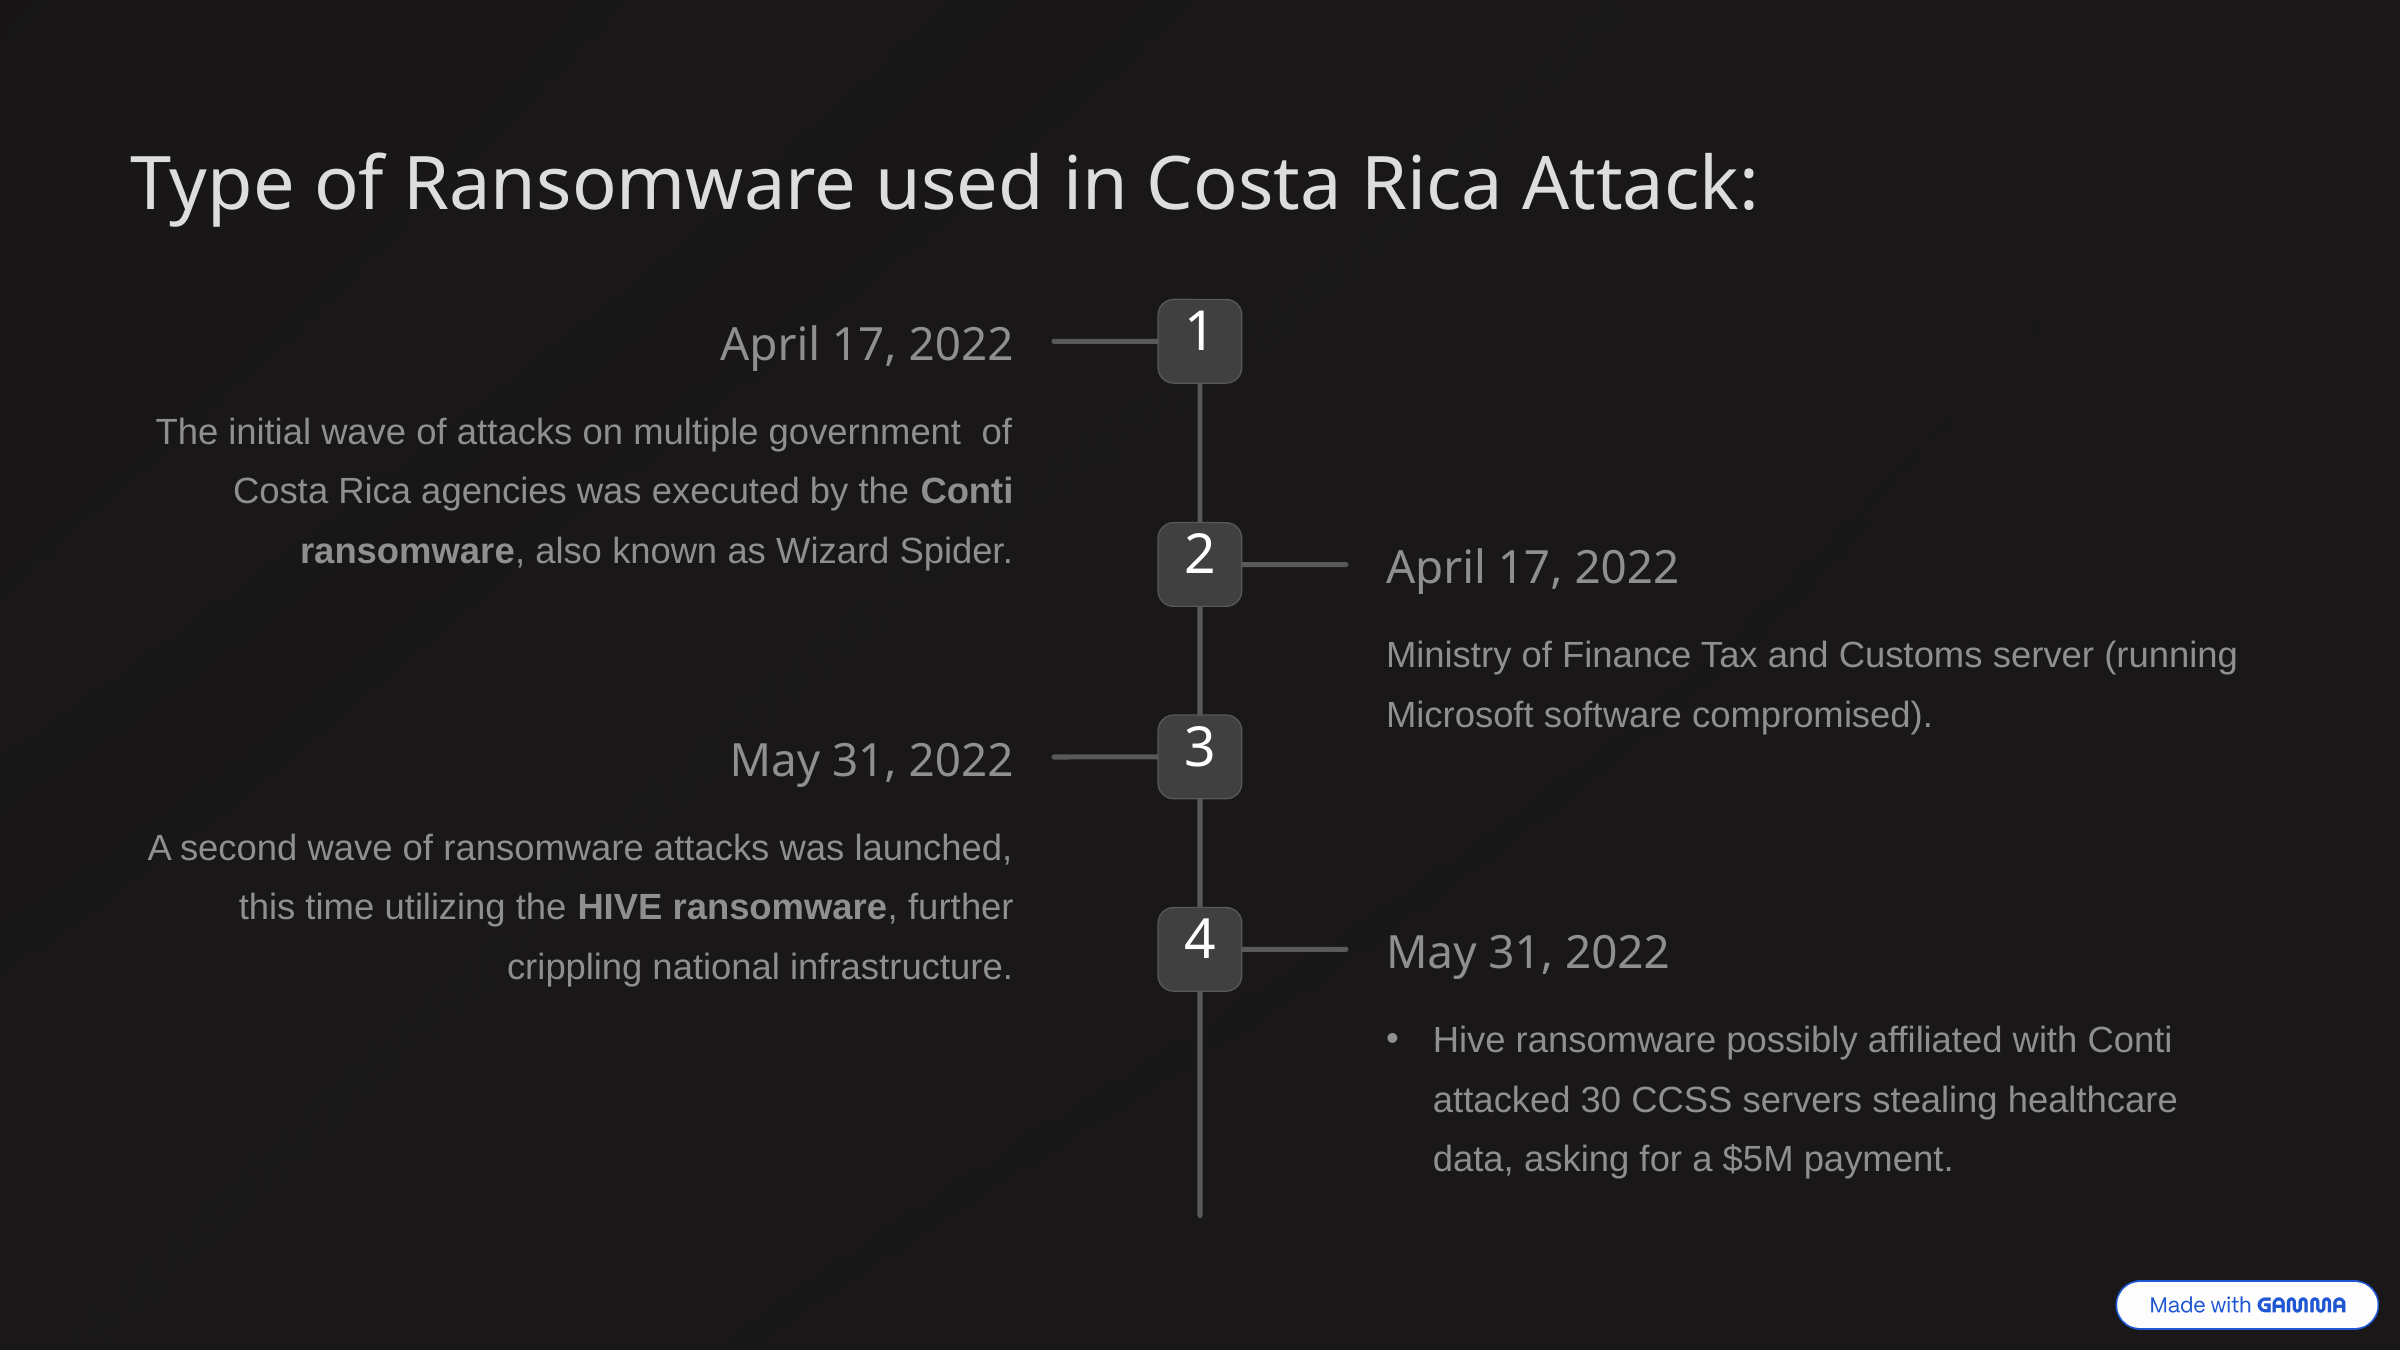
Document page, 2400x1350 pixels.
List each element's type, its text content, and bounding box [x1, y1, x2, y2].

text_box [1051, 338, 1158, 344]
text_box [1242, 562, 1349, 568]
text_box May 31, 2022 [548, 727, 1014, 786]
text_box [1051, 754, 1158, 760]
text_box [1197, 799, 1203, 907]
text_box [1158, 907, 1242, 992]
text_box [1197, 384, 1203, 522]
text_box [1158, 299, 1242, 384]
text_box 2 [1172, 529, 1228, 600]
text_box Type of Ransomware used in Costa Rica Attack: [130, 132, 1842, 226]
text_box A second wave of ransomware attacks was launched, this time utilizing the HIVE ransomware, further crippling national infrastructure. [130, 808, 1014, 987]
text_box [1158, 714, 1242, 799]
text_box [1197, 992, 1203, 1218]
text_box 4 [1172, 914, 1228, 985]
text_box April 17, 2022 [1385, 535, 1852, 594]
text_box Ministry of Finance Tax and Customs server (running Microsoft software compromised). [1386, 615, 2270, 735]
text_box [1158, 522, 1242, 607]
text_box Hive ransomware possibly affiliated with Conti attacked 30 CCSS servers stealing healthcare data, asking for a $5M payment. [1386, 1000, 2270, 1180]
text_box [1197, 607, 1203, 715]
text_box May 31, 2022 [1385, 920, 1852, 979]
text_box 3 [1172, 722, 1228, 792]
text_box 1 [1172, 306, 1228, 377]
text_box [1242, 946, 1349, 952]
picture [2106, 1271, 2389, 1339]
text_box April 17, 2022 [548, 312, 1014, 371]
text_box The initial wave of attacks on multiple government of Costa Rica agencies was executed by the Conti ransomware, also known as Wizard Spider. [130, 392, 1014, 572]
